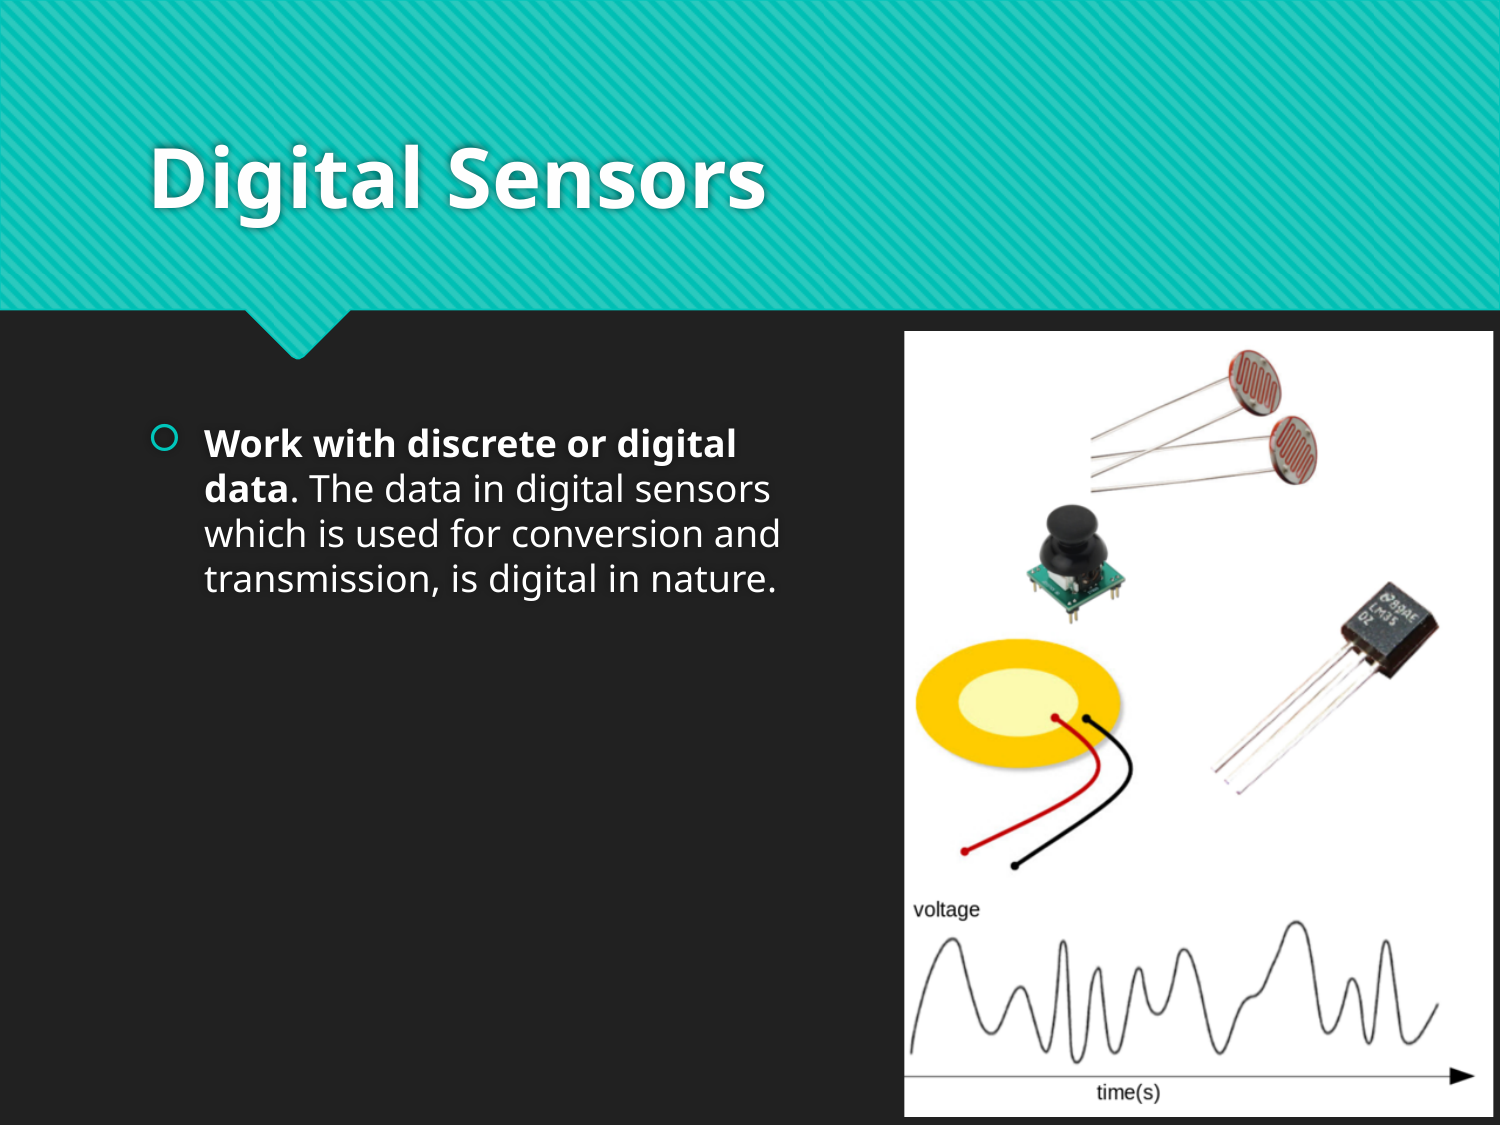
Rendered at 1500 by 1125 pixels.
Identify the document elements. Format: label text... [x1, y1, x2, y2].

list Work with discrete or digital data. The data in digital sensors which is used for conversion and transmission, is digital in nature. [132, 364, 843, 656]
title Digital Sensors [132, 73, 1368, 233]
picture [904, 330, 1494, 1117]
